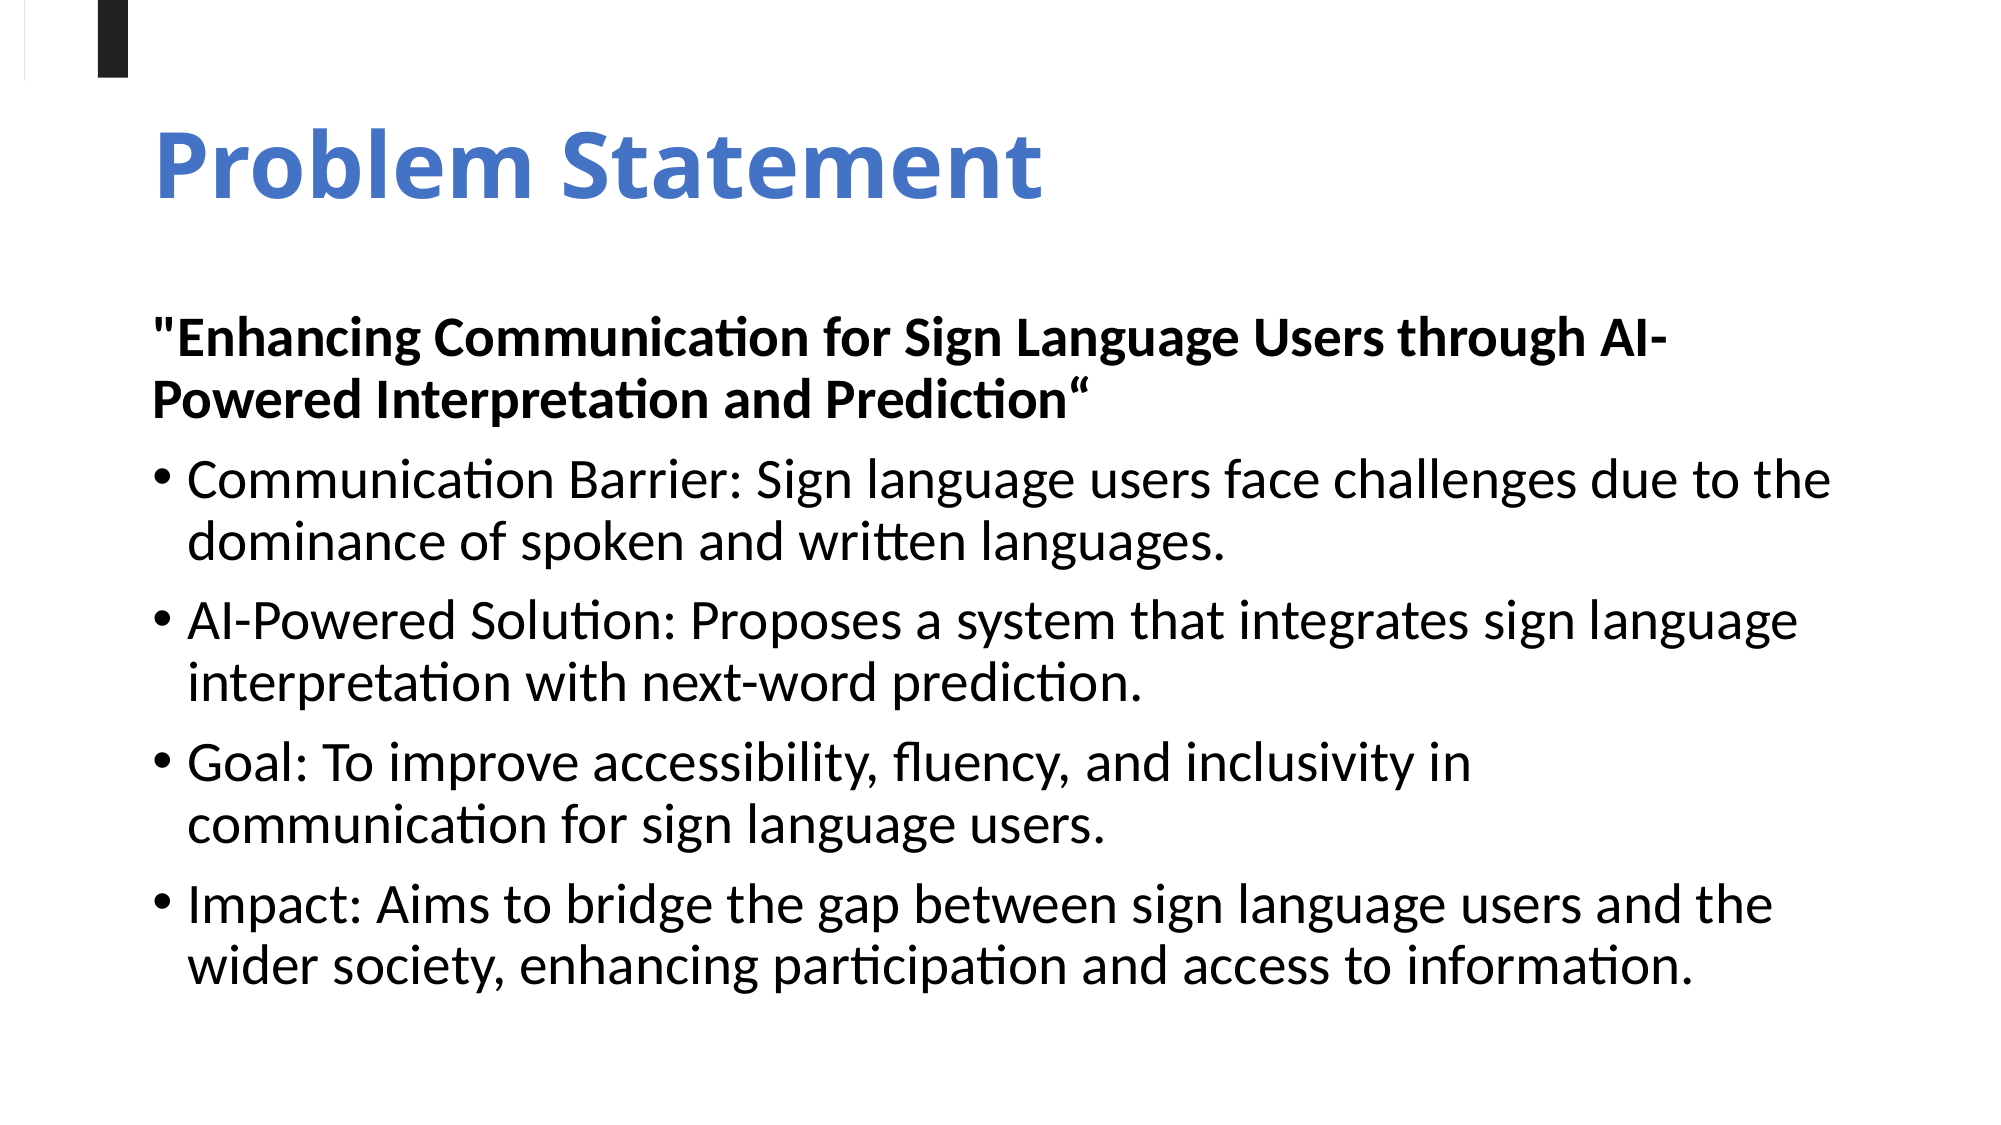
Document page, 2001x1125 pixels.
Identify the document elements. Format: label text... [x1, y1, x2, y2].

title Problem Statement [137, 59, 1863, 278]
list "Enhancing Communication for Sign Language Users through AI-Powered Interpretation and Prediction“ Communication Barrier: Sign language users face challenges due to the dominance of spoken and written languages. AI-Powered Solution: Proposes a system that integrates sign language interpretation with next-word prediction. Goal: To improve accessibility, fluency, and inclusivity in communication for sign language users. Impact: Aims to bridge the gap between sign language users and the wider society, enhancing participation and access to information. [137, 299, 1863, 1014]
text_box [97, 0, 128, 78]
